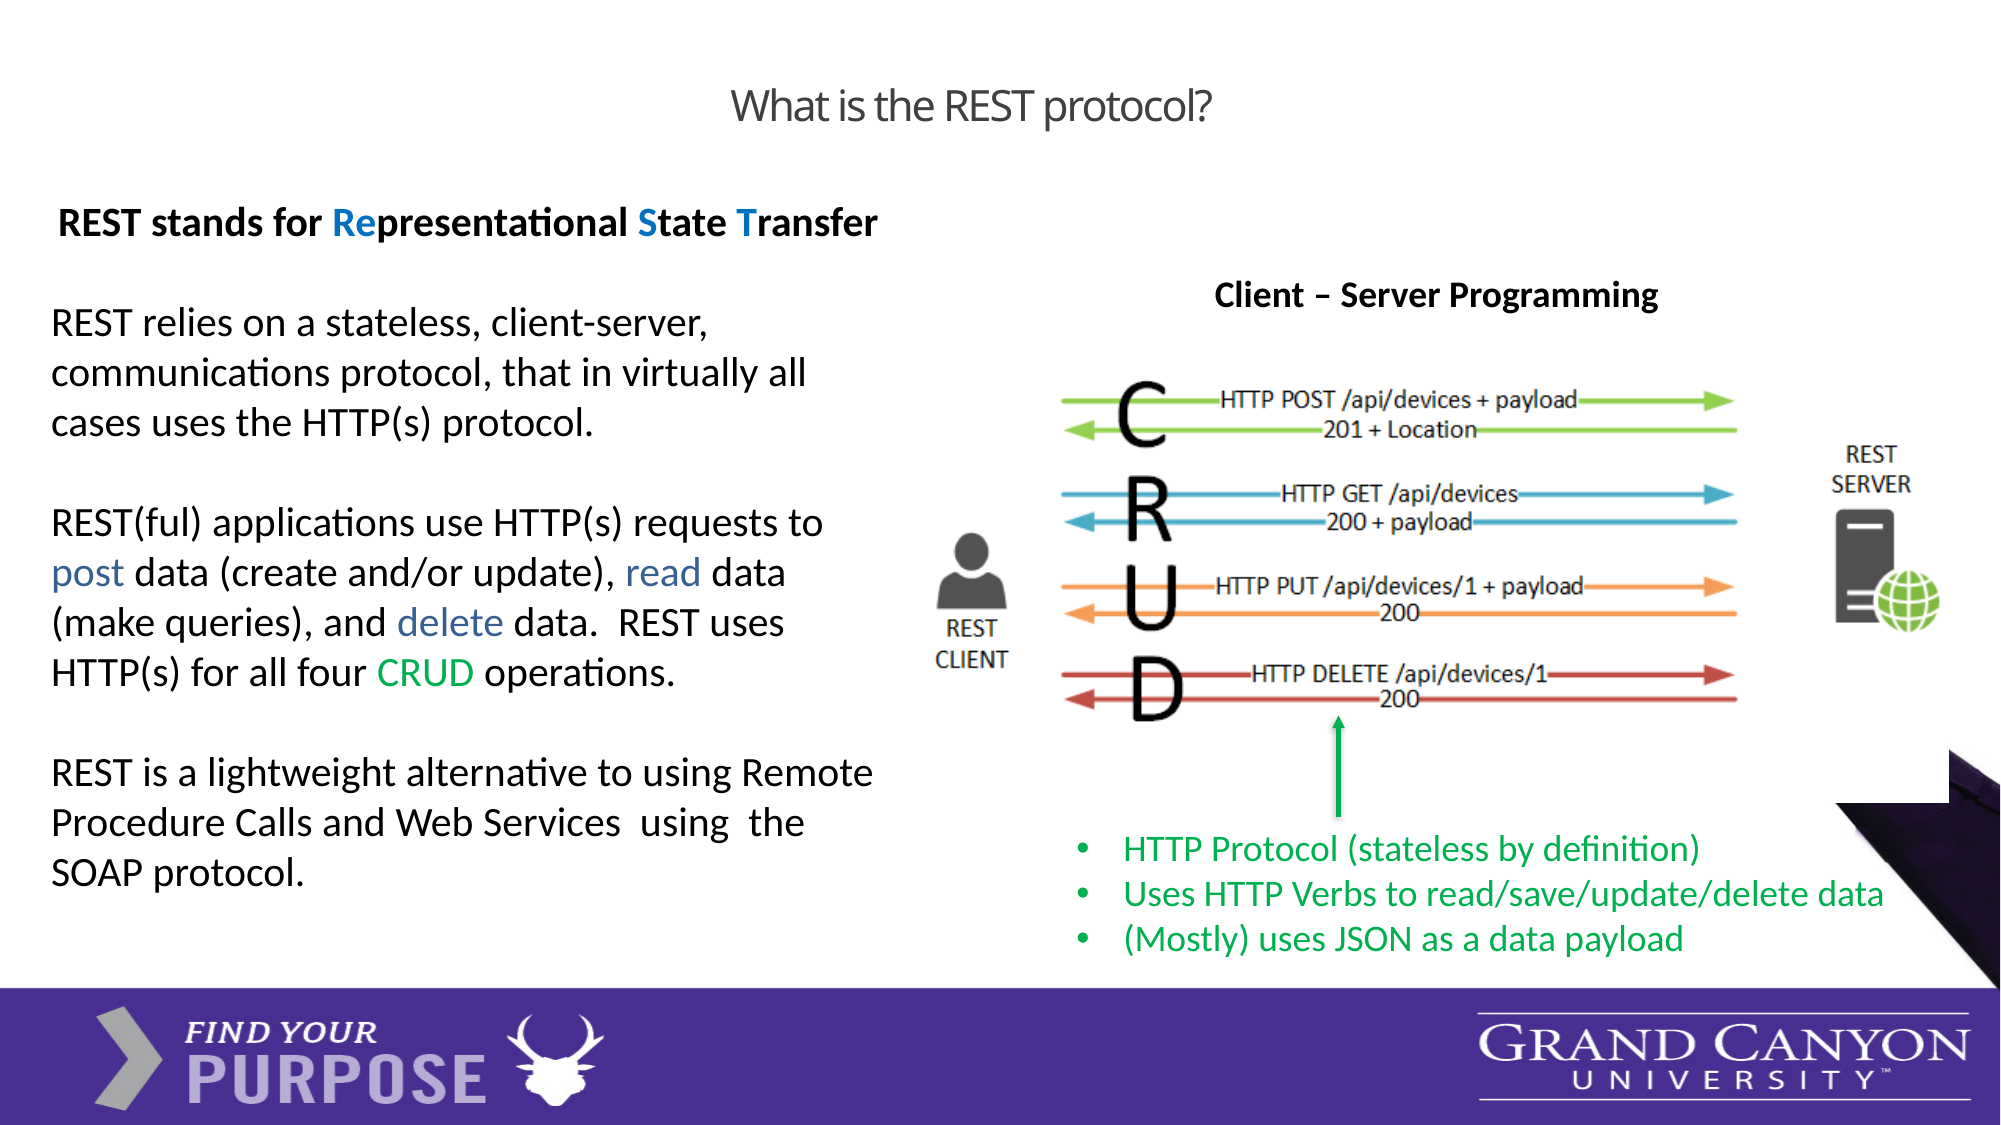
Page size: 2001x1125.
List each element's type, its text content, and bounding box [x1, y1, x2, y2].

text_box Client – Server Programming [1200, 262, 1674, 321]
picture [0, 0, 2001, 1125]
text_box HTTP Protocol (stateless by definition) Uses HTTP Verbs to read/save/update/delete data (Mostly) uses JSON as a data payload [1061, 817, 1901, 967]
text_box [910, 282, 1200, 417]
title What is the REST protocol? [324, 37, 1608, 138]
text_box REST stands for Representational State Transfer REST relies on a stateless, client-server, communications protocol, that in virtually all cases uses the HTTP(s) protocol. REST(ful) applications use HTTP(s) requests to post data (create and/or update), read data (make queries), and delete data. REST uses HTTP(s) for all four CRUD operations. REST is a lightweight alternative to using Remote Procedure Calls and Web Services using the SOAP protocol. [36, 187, 910, 903]
